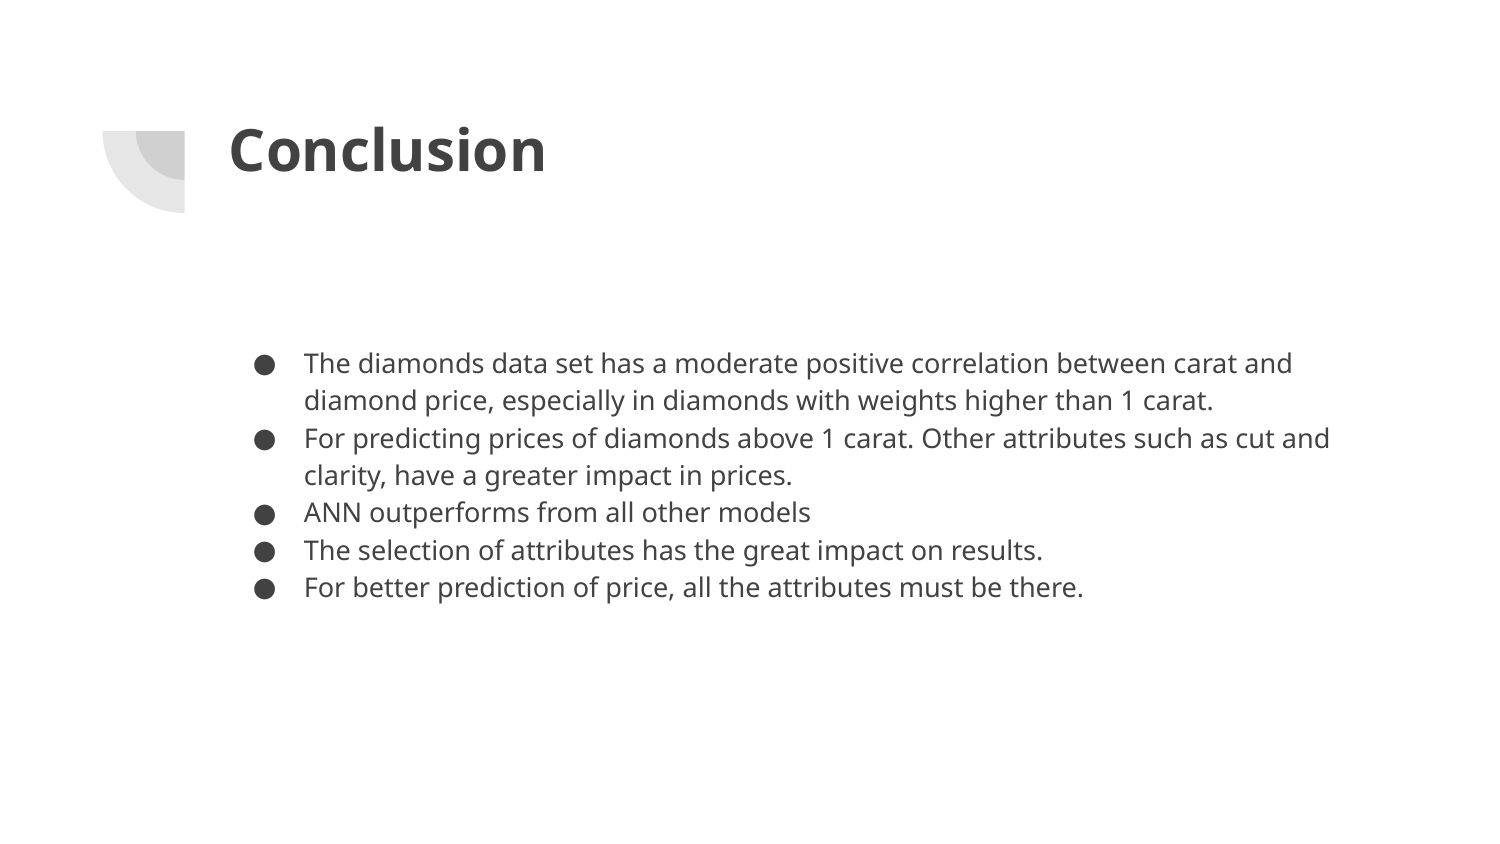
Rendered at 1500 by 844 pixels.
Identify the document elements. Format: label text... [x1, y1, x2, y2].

list The diamonds data set has a moderate positive correlation between carat and diamond price, especially in diamonds with weights higher than 1 carat. For predicting prices of diamonds above 1 carat. Other attributes such as cut and clarity, have a greater impact in prices. ANN outperforms from all other models The selection of attributes has the great impact on results. For better prediction of price, all the attributes must be there. [213, 326, 1368, 744]
title Conclusion [213, 98, 1368, 263]
